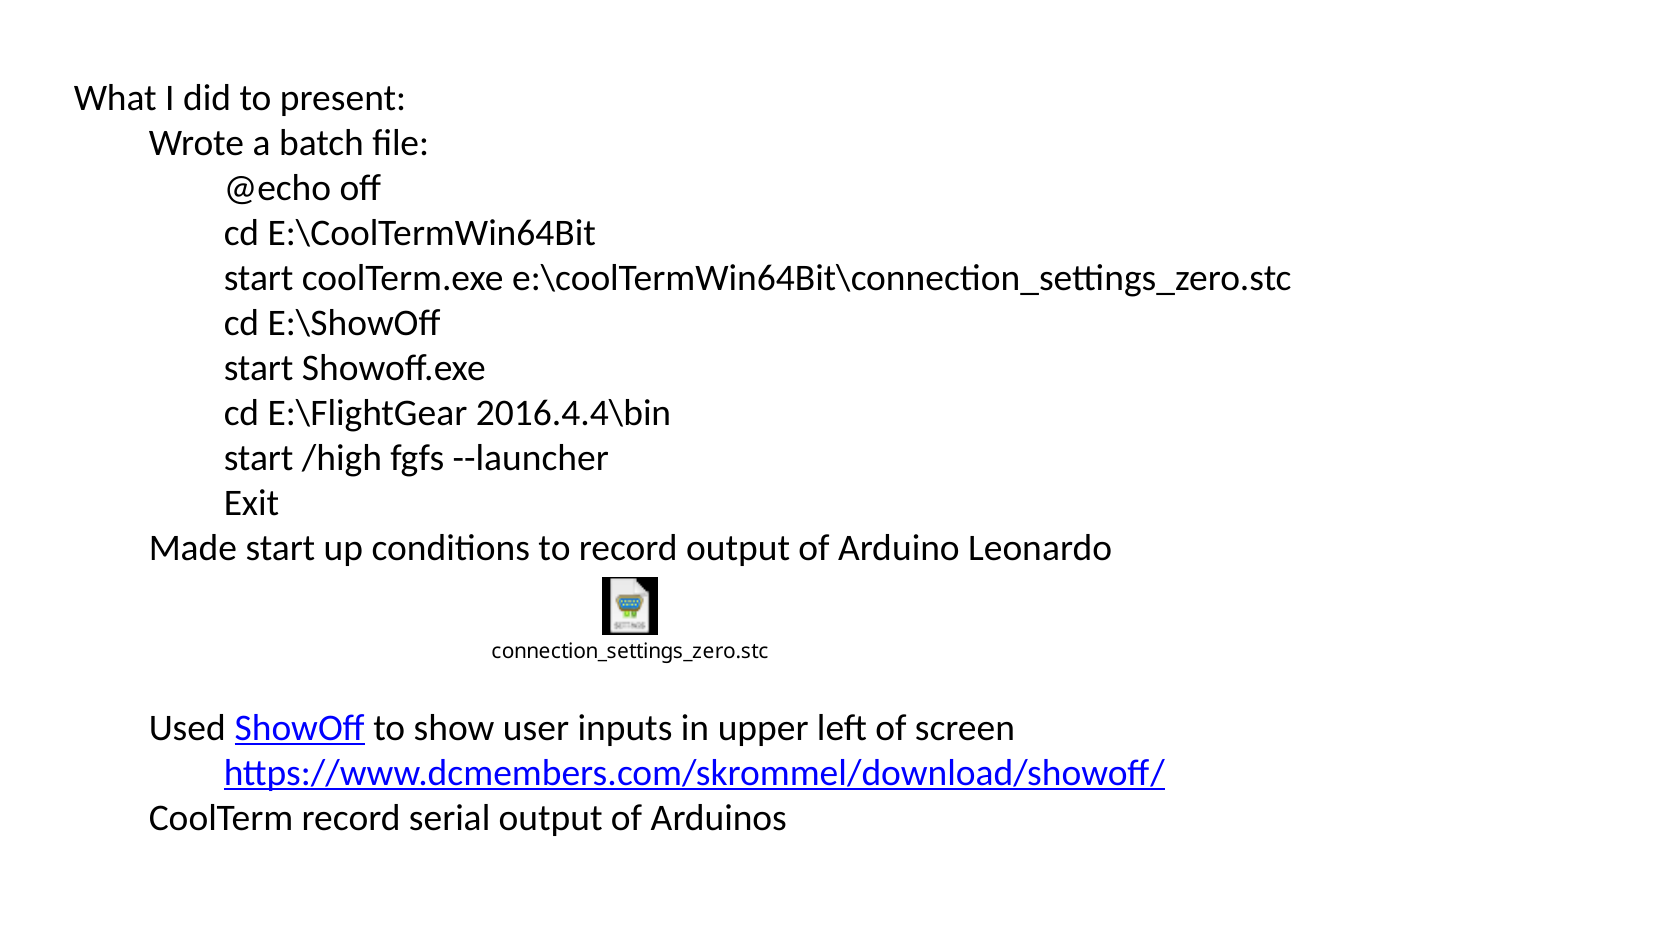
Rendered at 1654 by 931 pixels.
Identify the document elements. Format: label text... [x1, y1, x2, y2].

text_box What I did to present: Wrote a batch file: @echo off cd E:\CoolTermWin64Bit start coolTerm.exe e:\coolTermWin64Bit\connection_settings_zero.stc cd E:\ShowOff start Showoff.exe cd E:\FlightGear 2016.4.4\bin start /high fgfs --launcher Exit Made start up conditions to record output of Arduino Leonardo Used ShowOff to show user inputs in upper left of screen https://www.dcmembers.com/skrommel/download/showoff/ CoolTerm record serial output of Arduinos [58, 65, 1308, 931]
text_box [464, 577, 795, 672]
